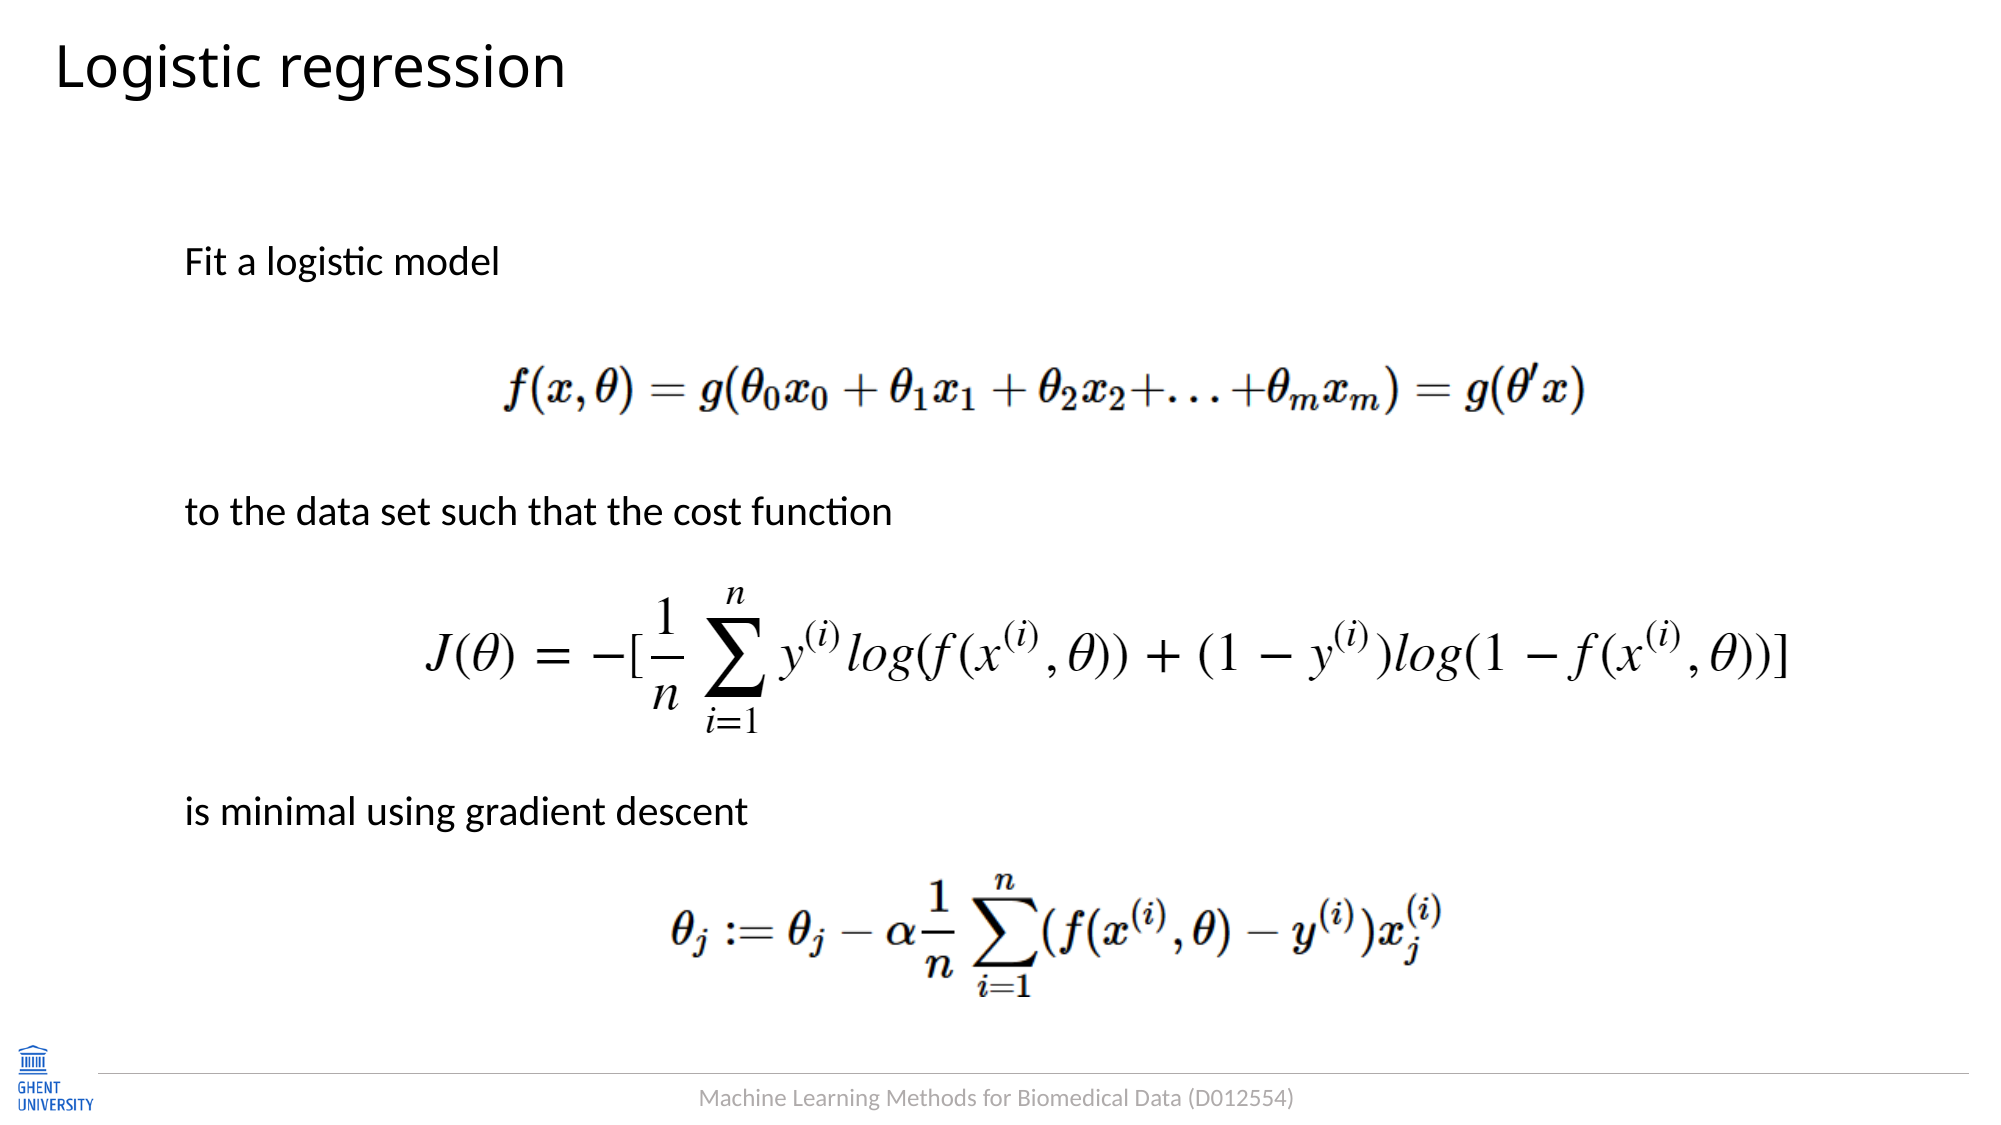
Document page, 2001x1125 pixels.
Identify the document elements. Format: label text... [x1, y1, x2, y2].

picture [10, 1031, 101, 1118]
text_box Machine Learning Methods for Biomedical Data (D012554) [10, 1074, 1990, 1120]
picture [455, 341, 1625, 453]
picture [631, 860, 1449, 997]
text_box Logistic regression [39, 21, 1967, 107]
text_box Fit a logistic model to the data set such that the cost function is minimal using gradient descent [169, 226, 1843, 842]
picture [401, 568, 1788, 743]
